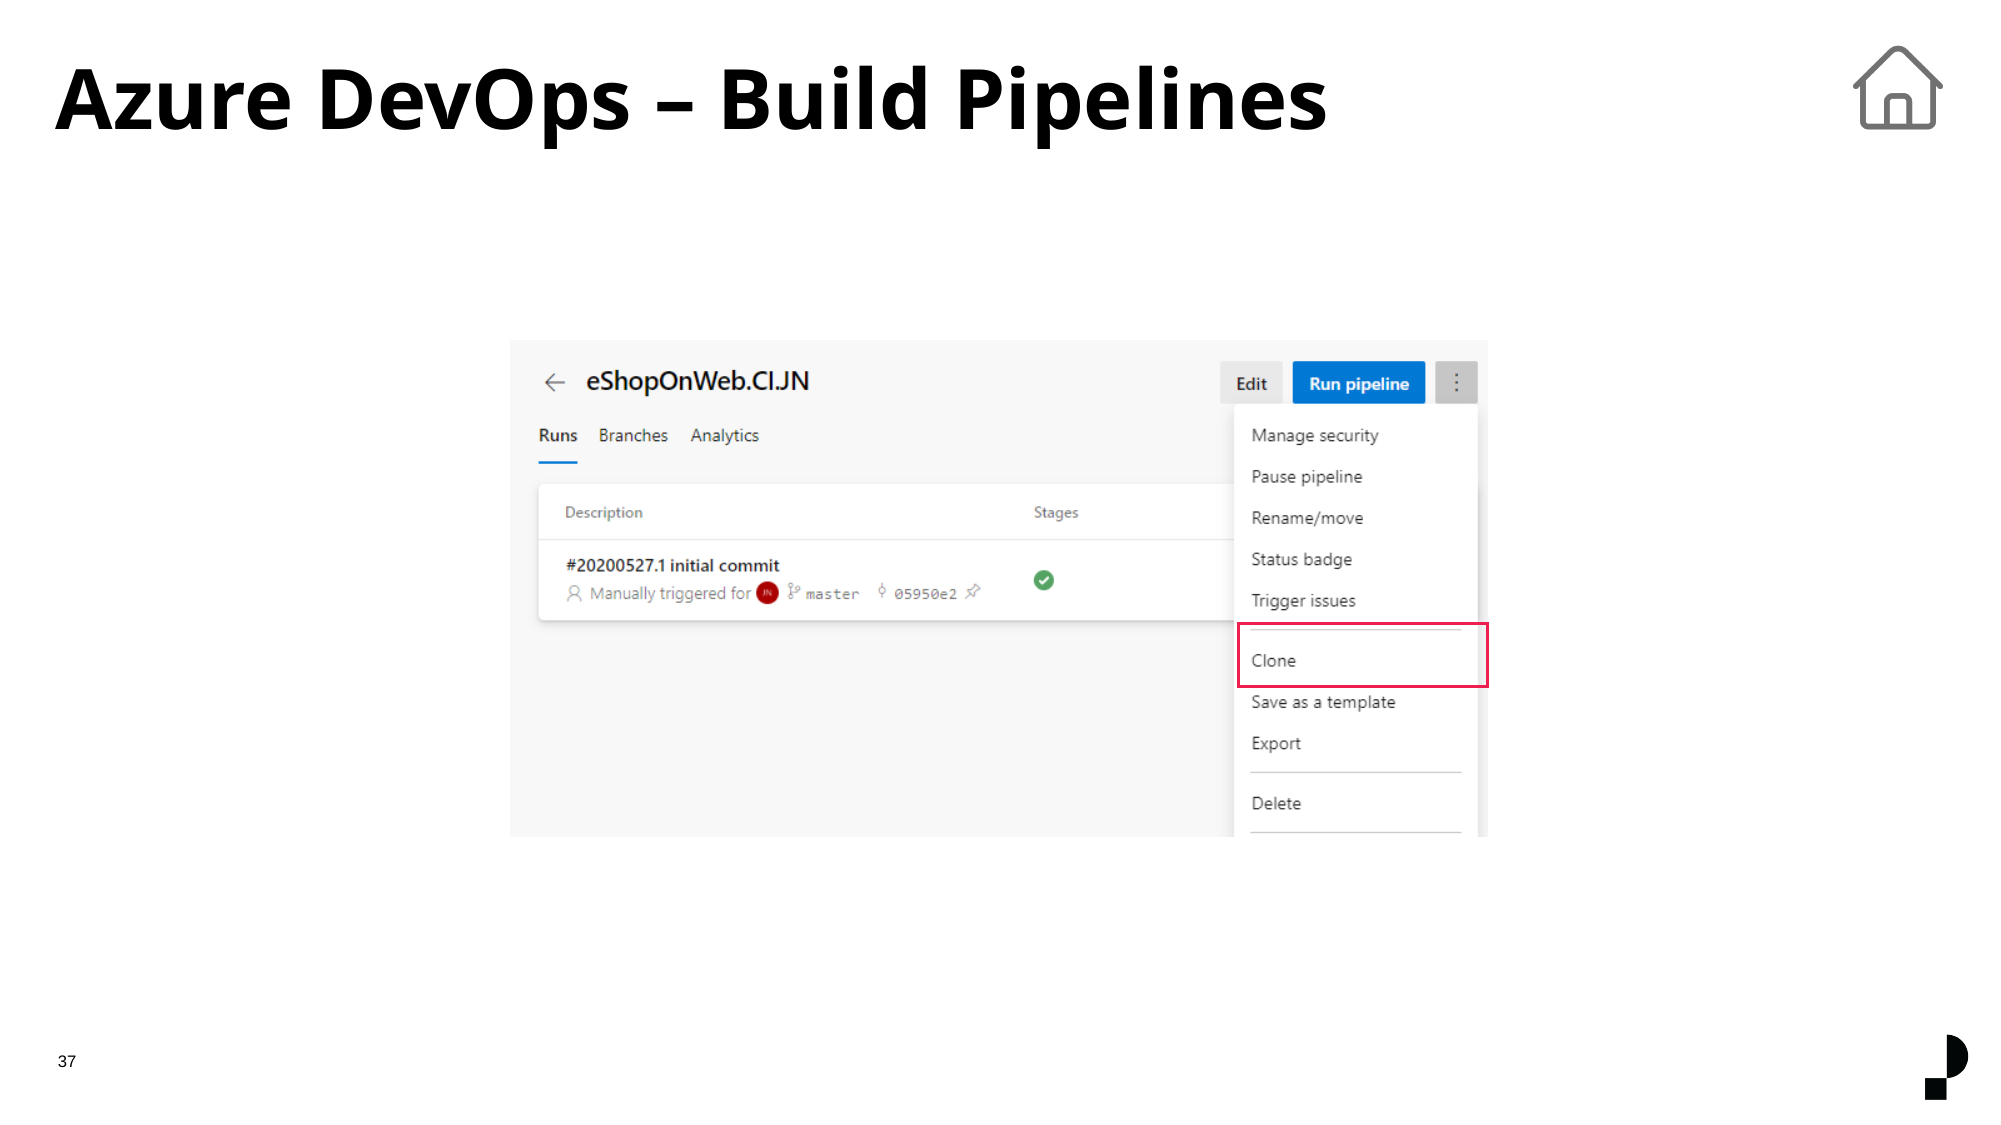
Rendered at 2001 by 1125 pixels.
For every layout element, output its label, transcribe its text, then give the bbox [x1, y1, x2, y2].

list Azure DevOps – Build Pipelines [55, 57, 1943, 149]
picture [510, 340, 1488, 837]
slide_number 37 [56, 1050, 77, 1071]
picture [1853, 43, 1943, 132]
picture [1920, 1028, 1972, 1106]
